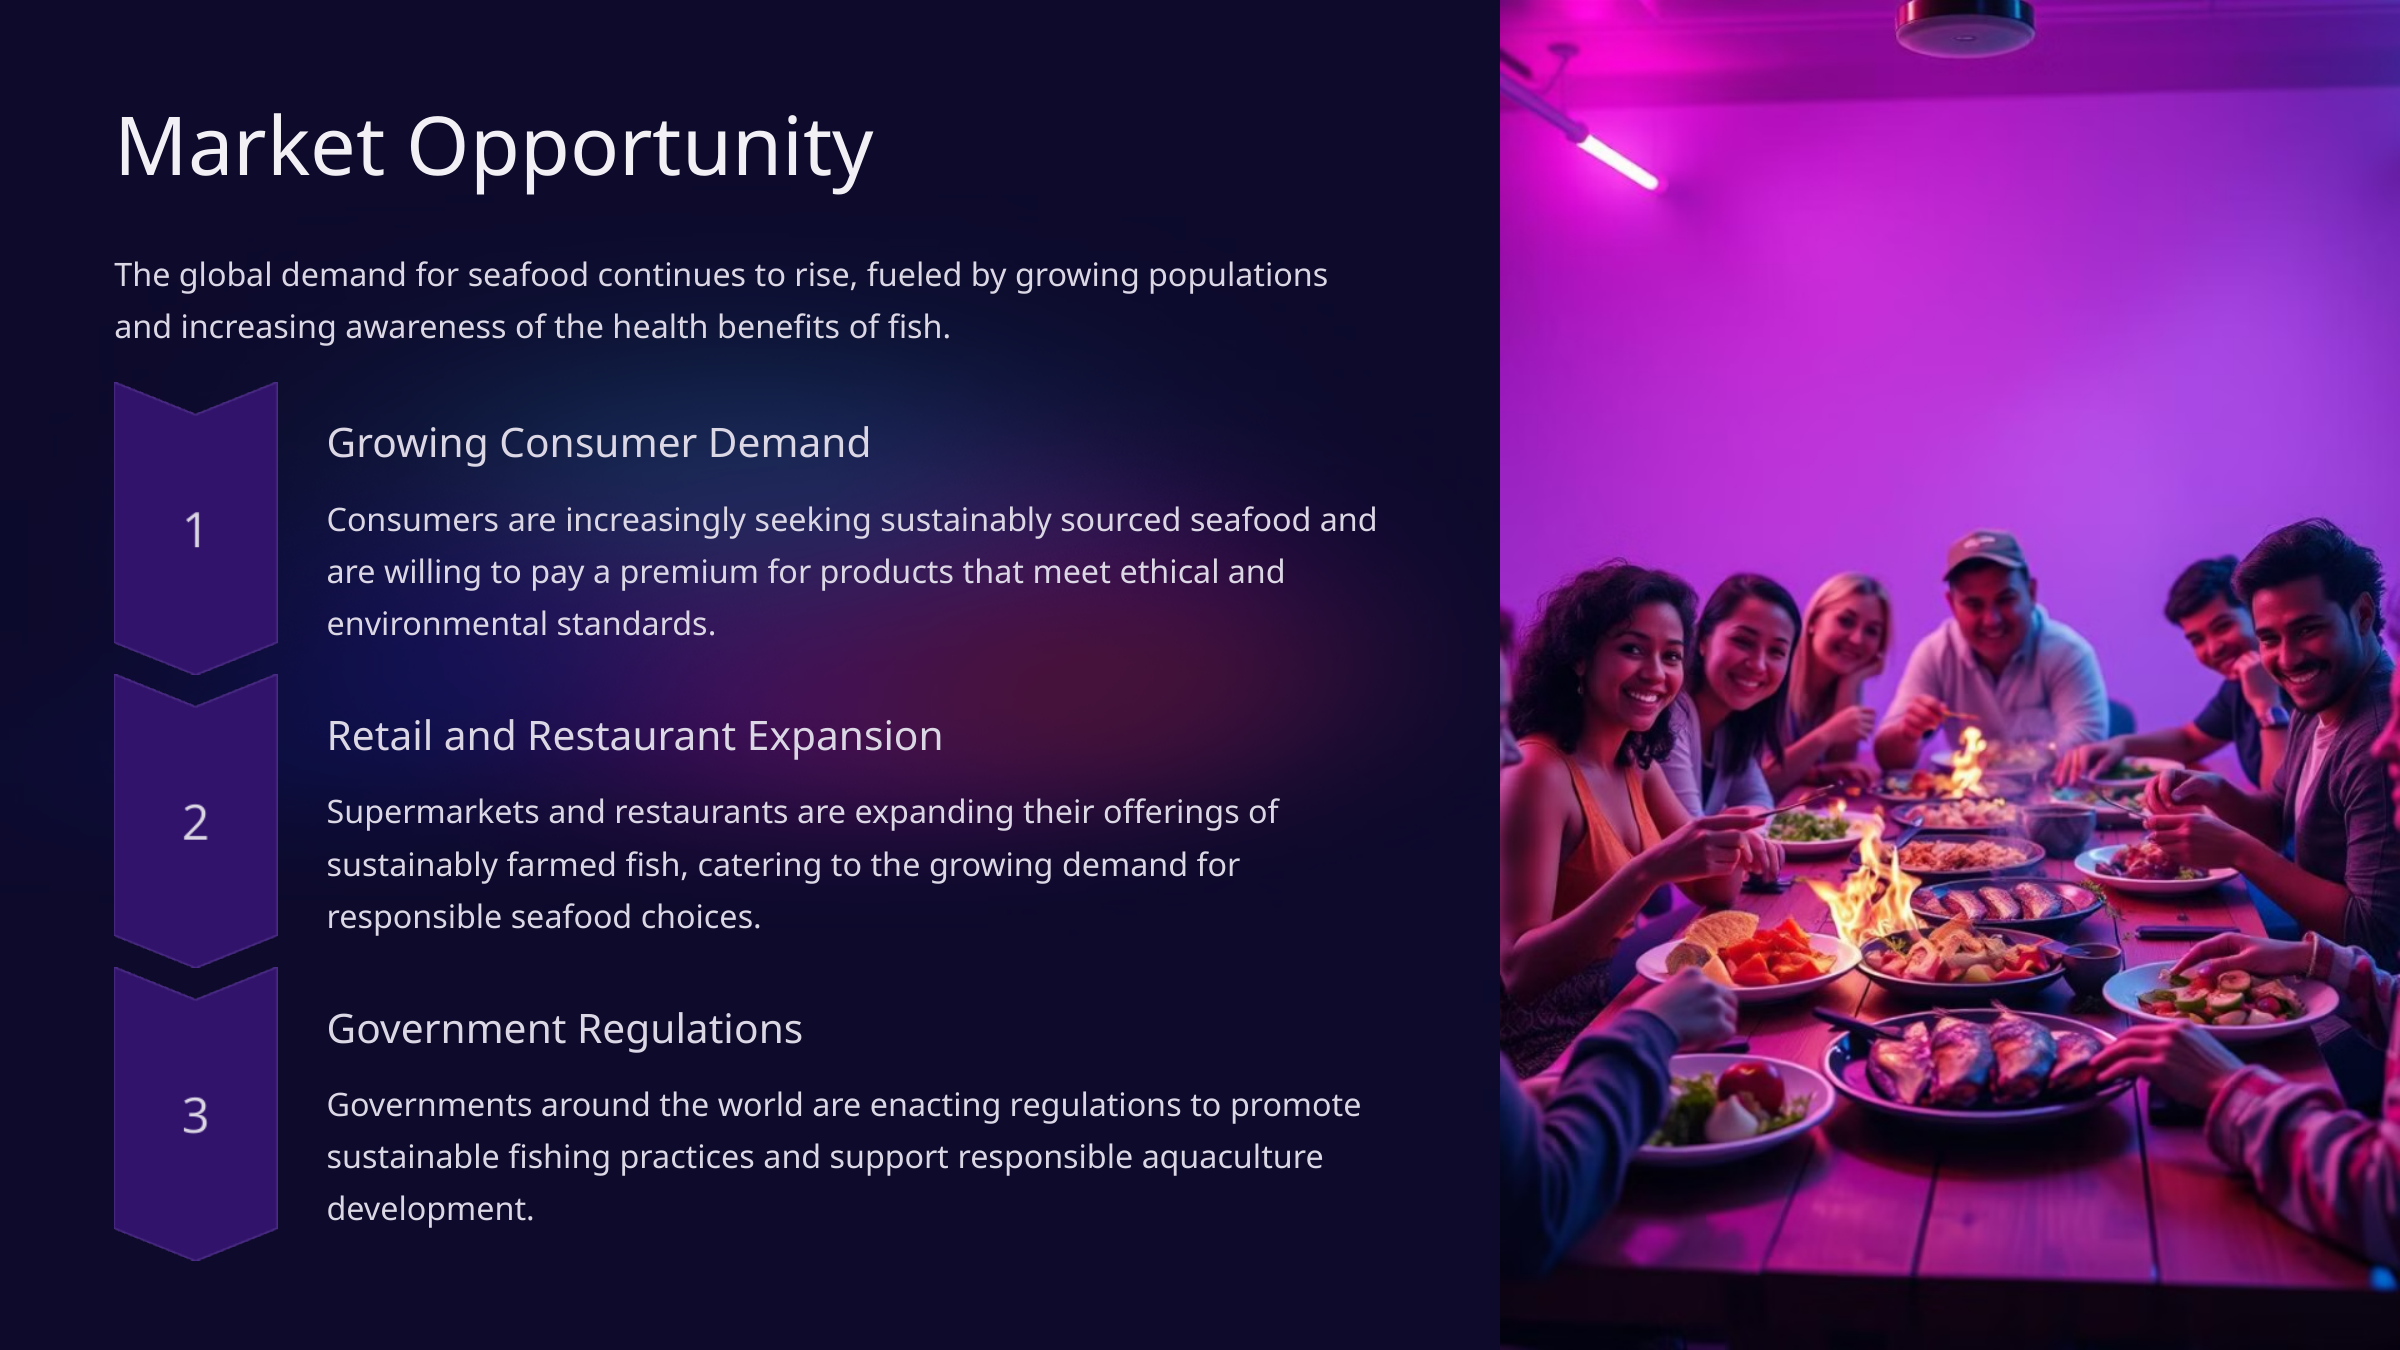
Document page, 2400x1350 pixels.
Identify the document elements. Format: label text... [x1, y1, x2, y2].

text_box Governments around the world are enacting regulations to promote sustainable fishing practices and support responsible aquaculture development. [326, 1070, 1386, 1228]
text_box Growing Consumer Demand [326, 414, 918, 466]
text_box Retail and Restaurant Expansion [326, 707, 992, 759]
picture [1499, 0, 2400, 1350]
text_box Supermarkets and restaurants are expanding their offerings of sustainably farmed fish, catering to the growing demand for responsible seafood choices. [326, 778, 1386, 935]
text_box The global demand for seafood continues to rise, fueled by growing populations and increasing awareness of the health benefits of fish. [114, 240, 1386, 346]
text_box Consumers are increasingly seeking sustainably sourced seafood and are willing to pay a premium for products that meet ethical and environmental standards. [326, 485, 1386, 643]
text_box Market Opportunity [114, 89, 932, 192]
picture [114, 382, 278, 1261]
text_box Government Regulations [326, 1000, 842, 1052]
